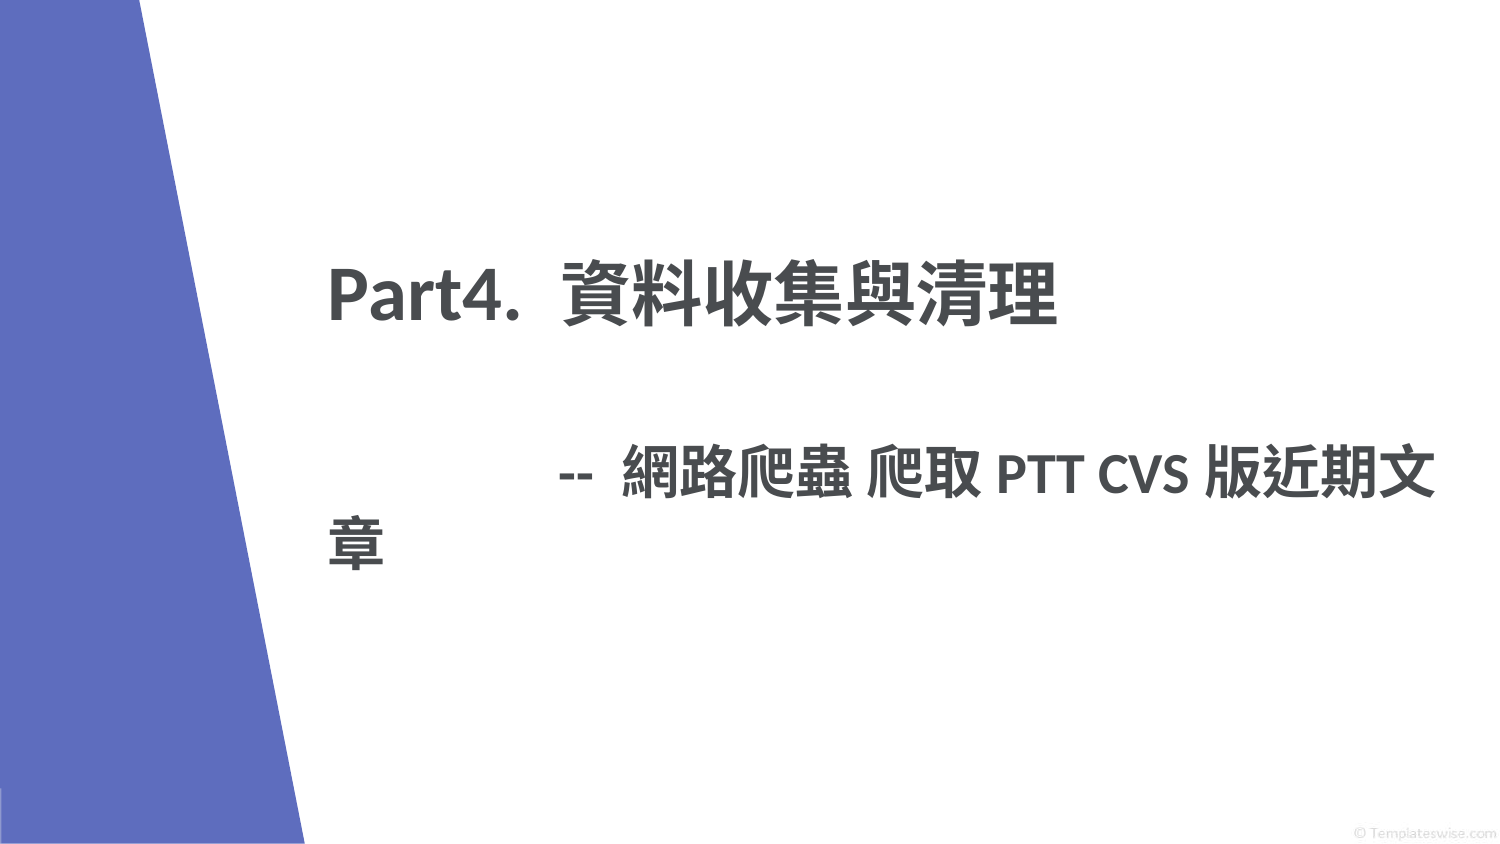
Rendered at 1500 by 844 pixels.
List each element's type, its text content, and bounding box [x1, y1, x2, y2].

picture [140, 0, 1500, 844]
title Part4. 資料收集與清理 -- 網路爬蟲 爬取PTT CVS版近期文章 [312, 339, 1500, 480]
